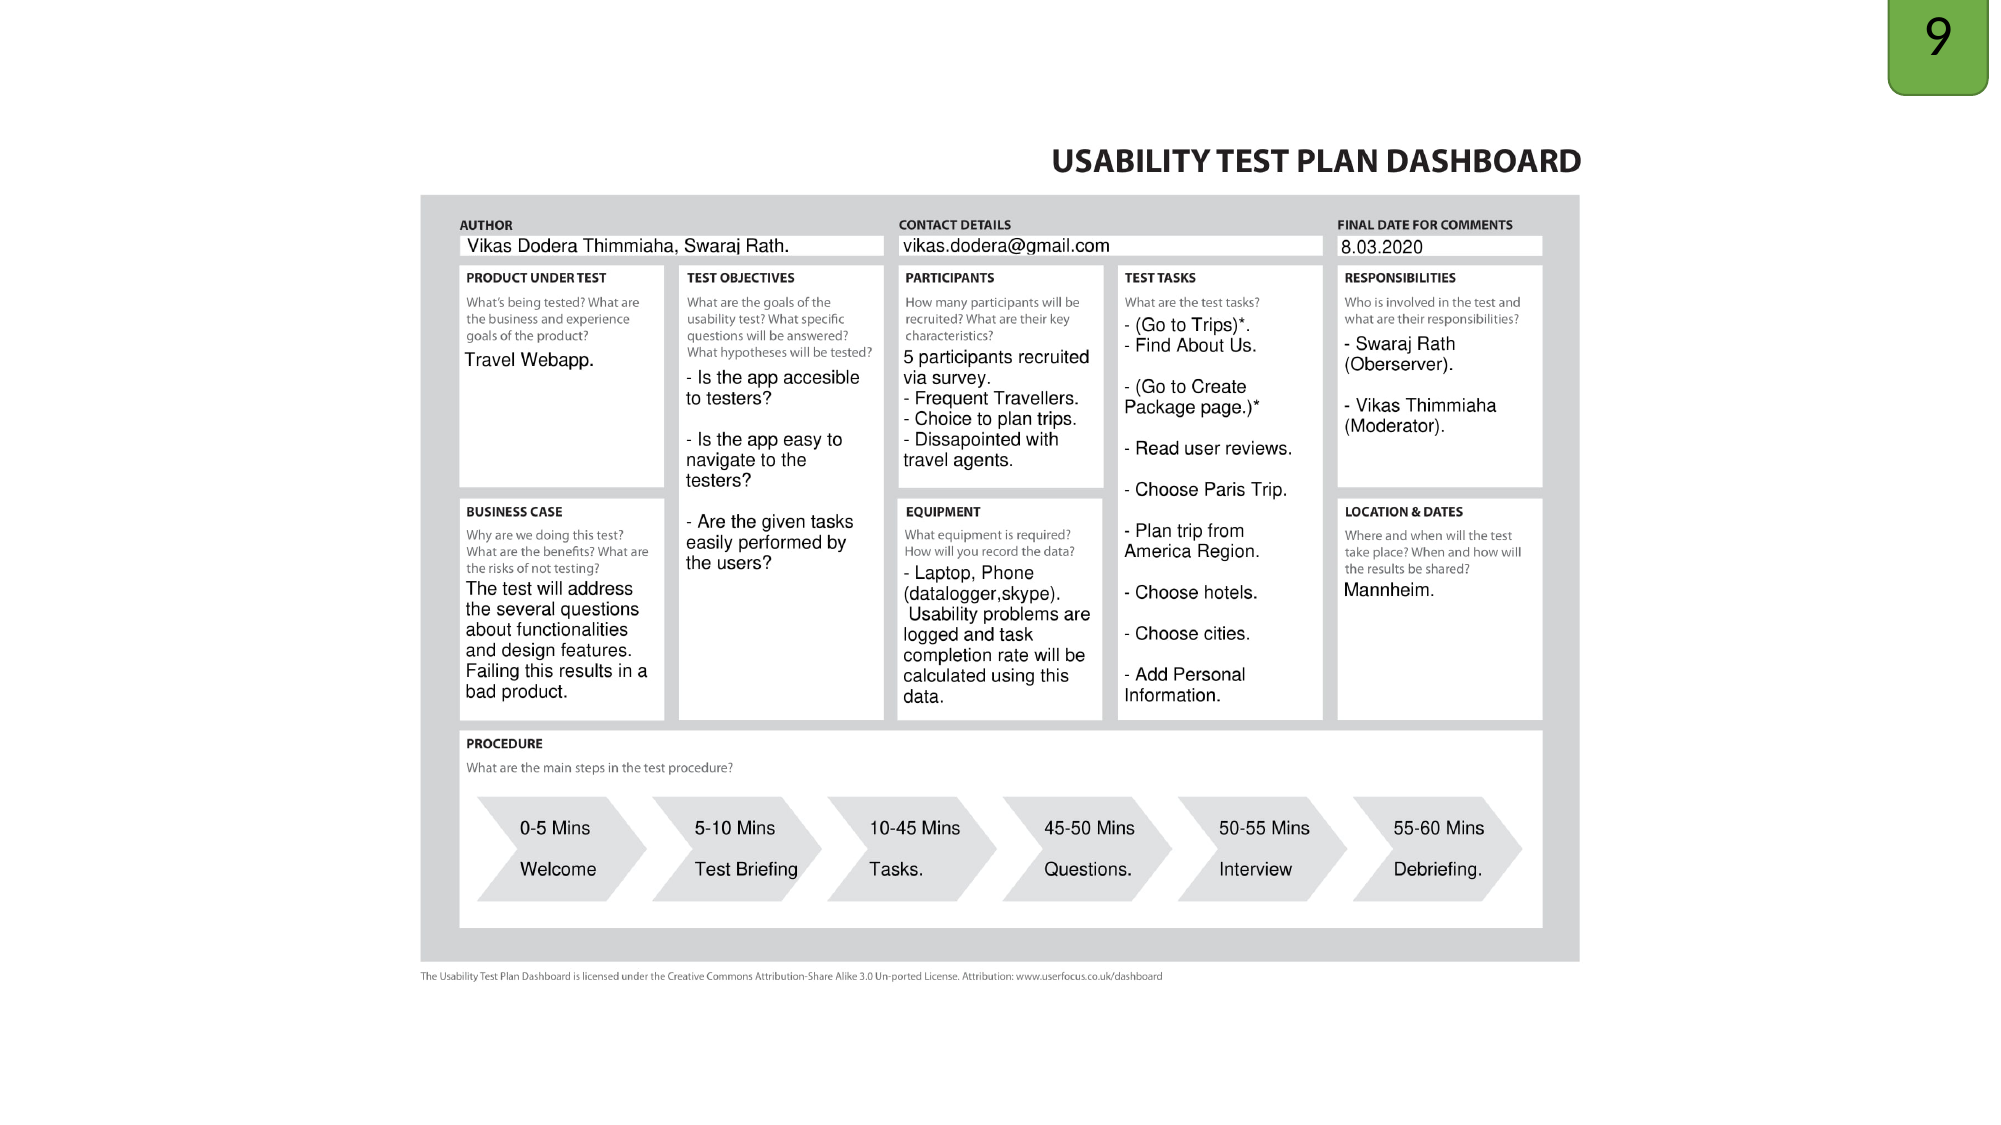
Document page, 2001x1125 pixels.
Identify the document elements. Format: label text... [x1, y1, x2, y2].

text_box 9 [1908, 0, 1969, 75]
text_box [1887, 0, 1989, 96]
picture [354, 105, 1646, 1020]
